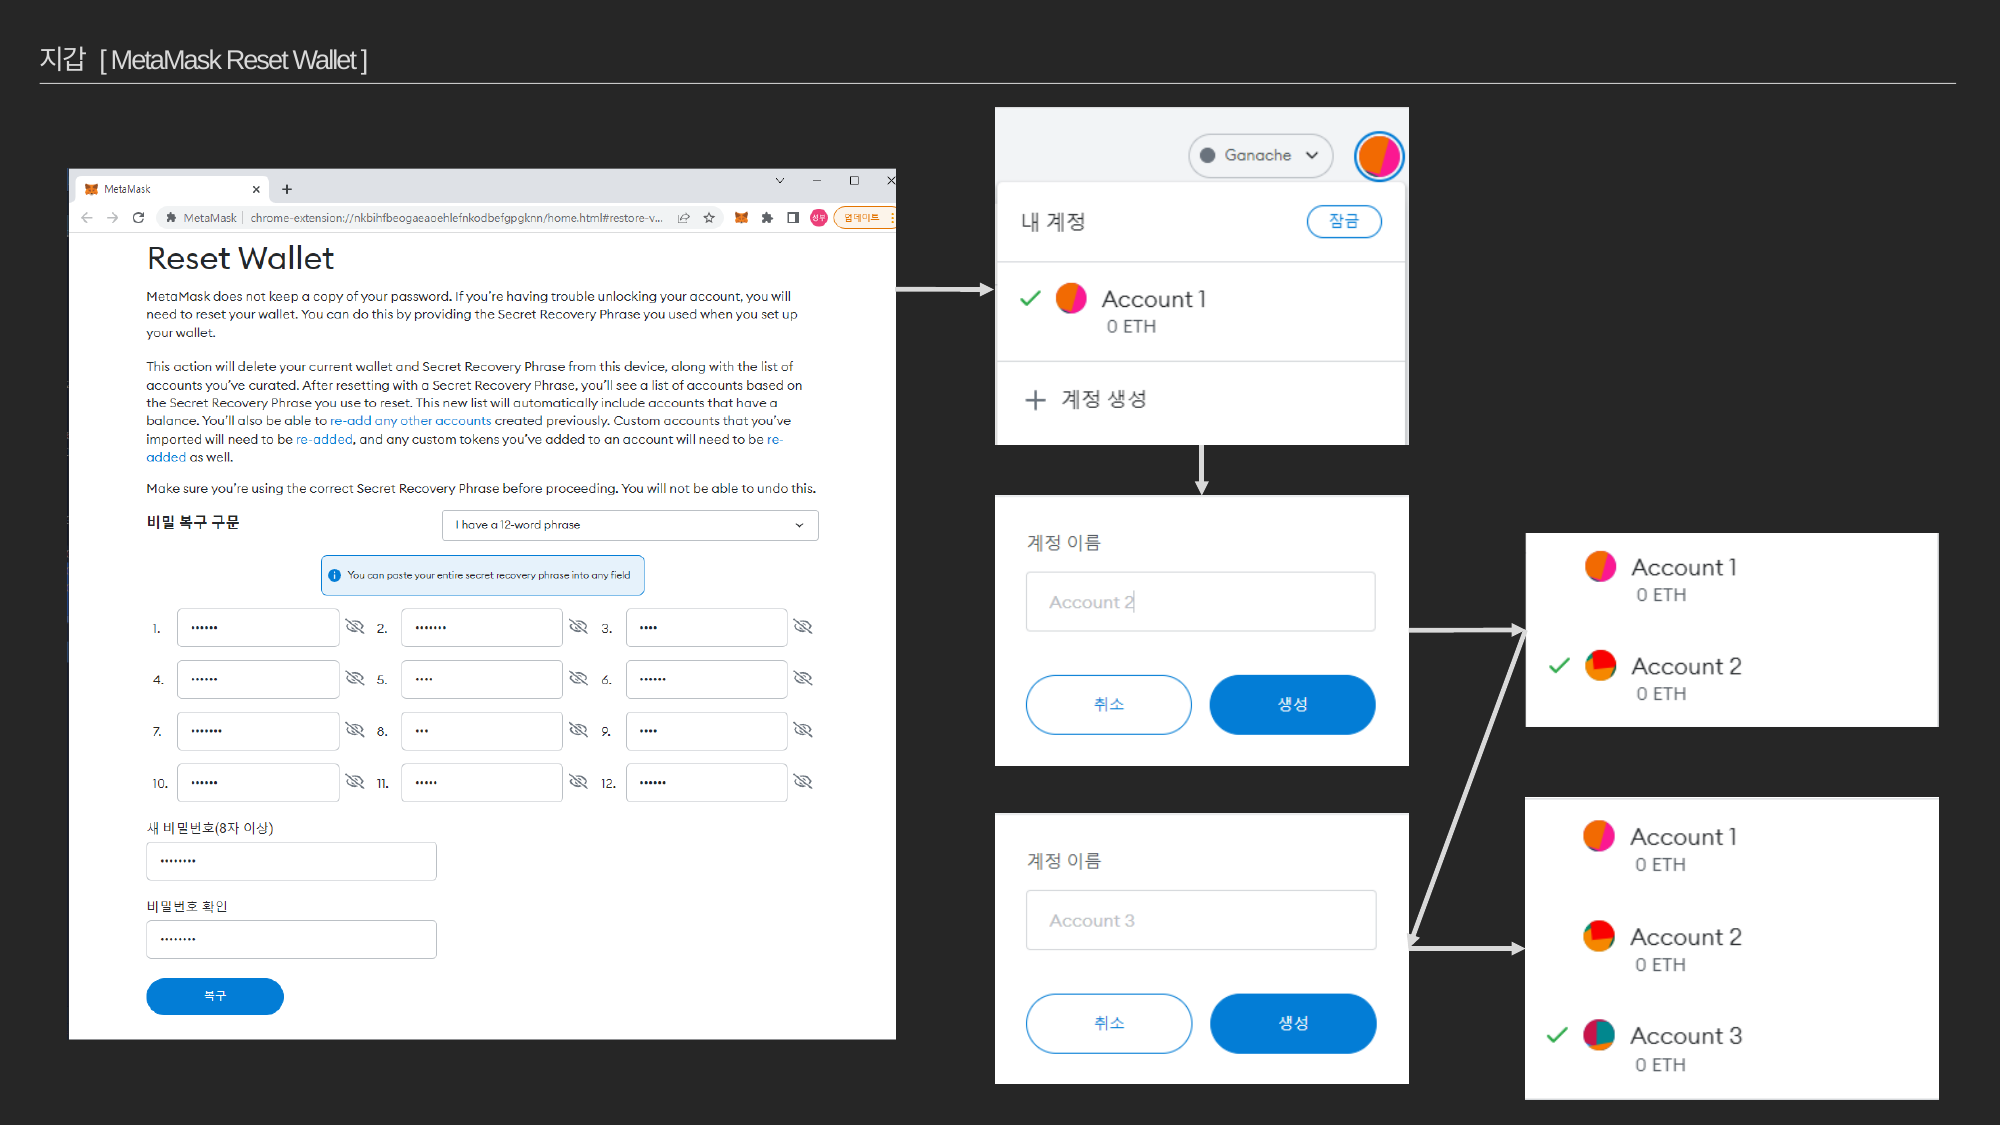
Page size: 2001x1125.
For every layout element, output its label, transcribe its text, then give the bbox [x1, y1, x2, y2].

picture [1525, 797, 1939, 1100]
picture [995, 107, 1409, 445]
picture [67, 168, 896, 1040]
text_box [1408, 629, 1526, 948]
picture [995, 495, 1409, 766]
picture [995, 813, 1409, 1084]
title 지갑 [ MetaMask Reset Wallet ] [39, 31, 1961, 84]
picture [1525, 533, 1939, 727]
